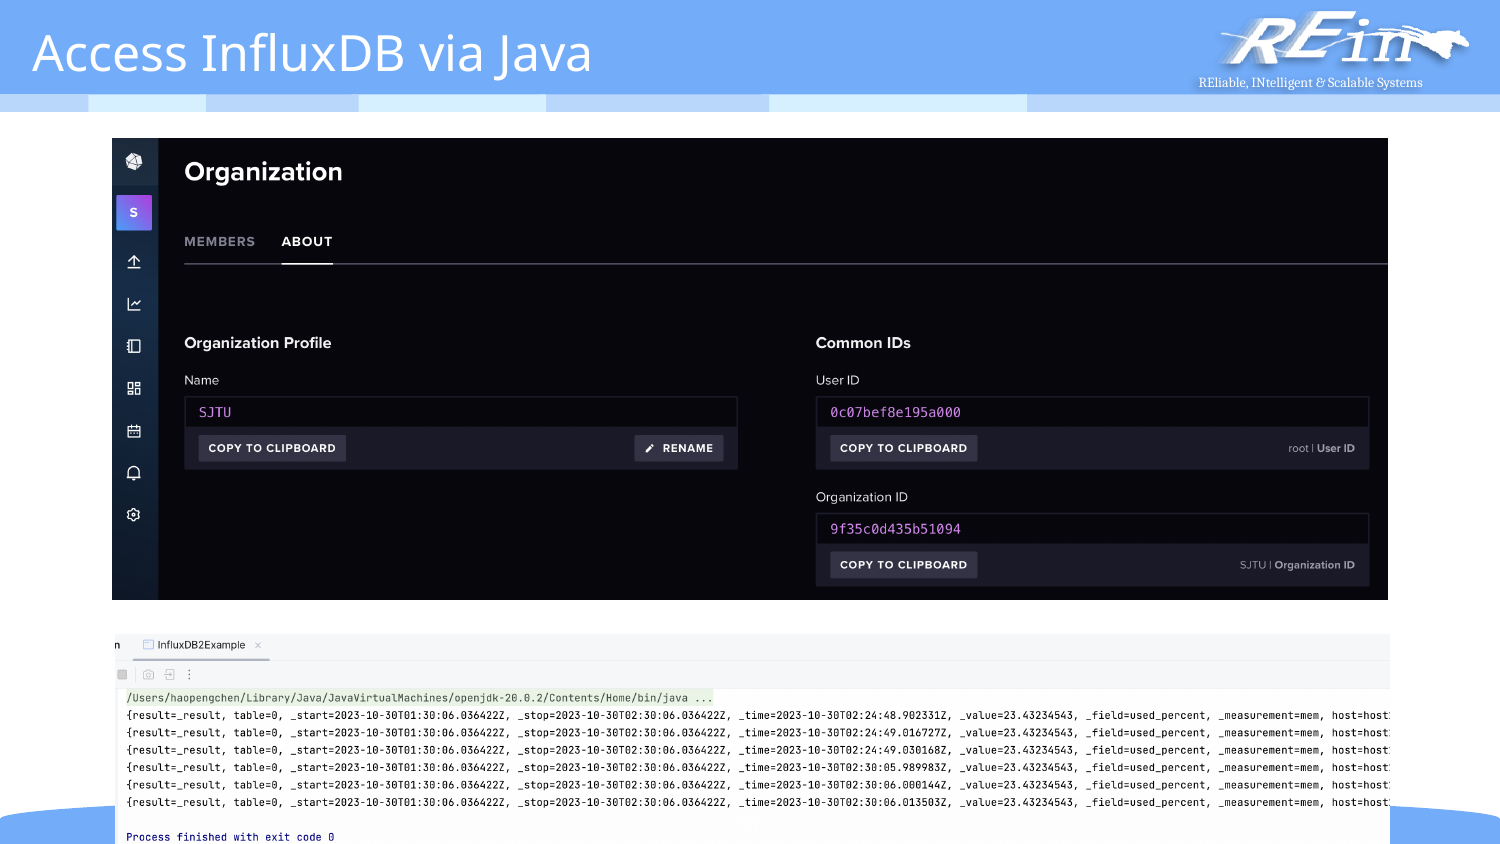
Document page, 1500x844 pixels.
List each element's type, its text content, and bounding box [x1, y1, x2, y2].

picture [112, 138, 1388, 600]
title Access InfluxDB via Java [17, 17, 1136, 86]
picture [114, 634, 1391, 844]
